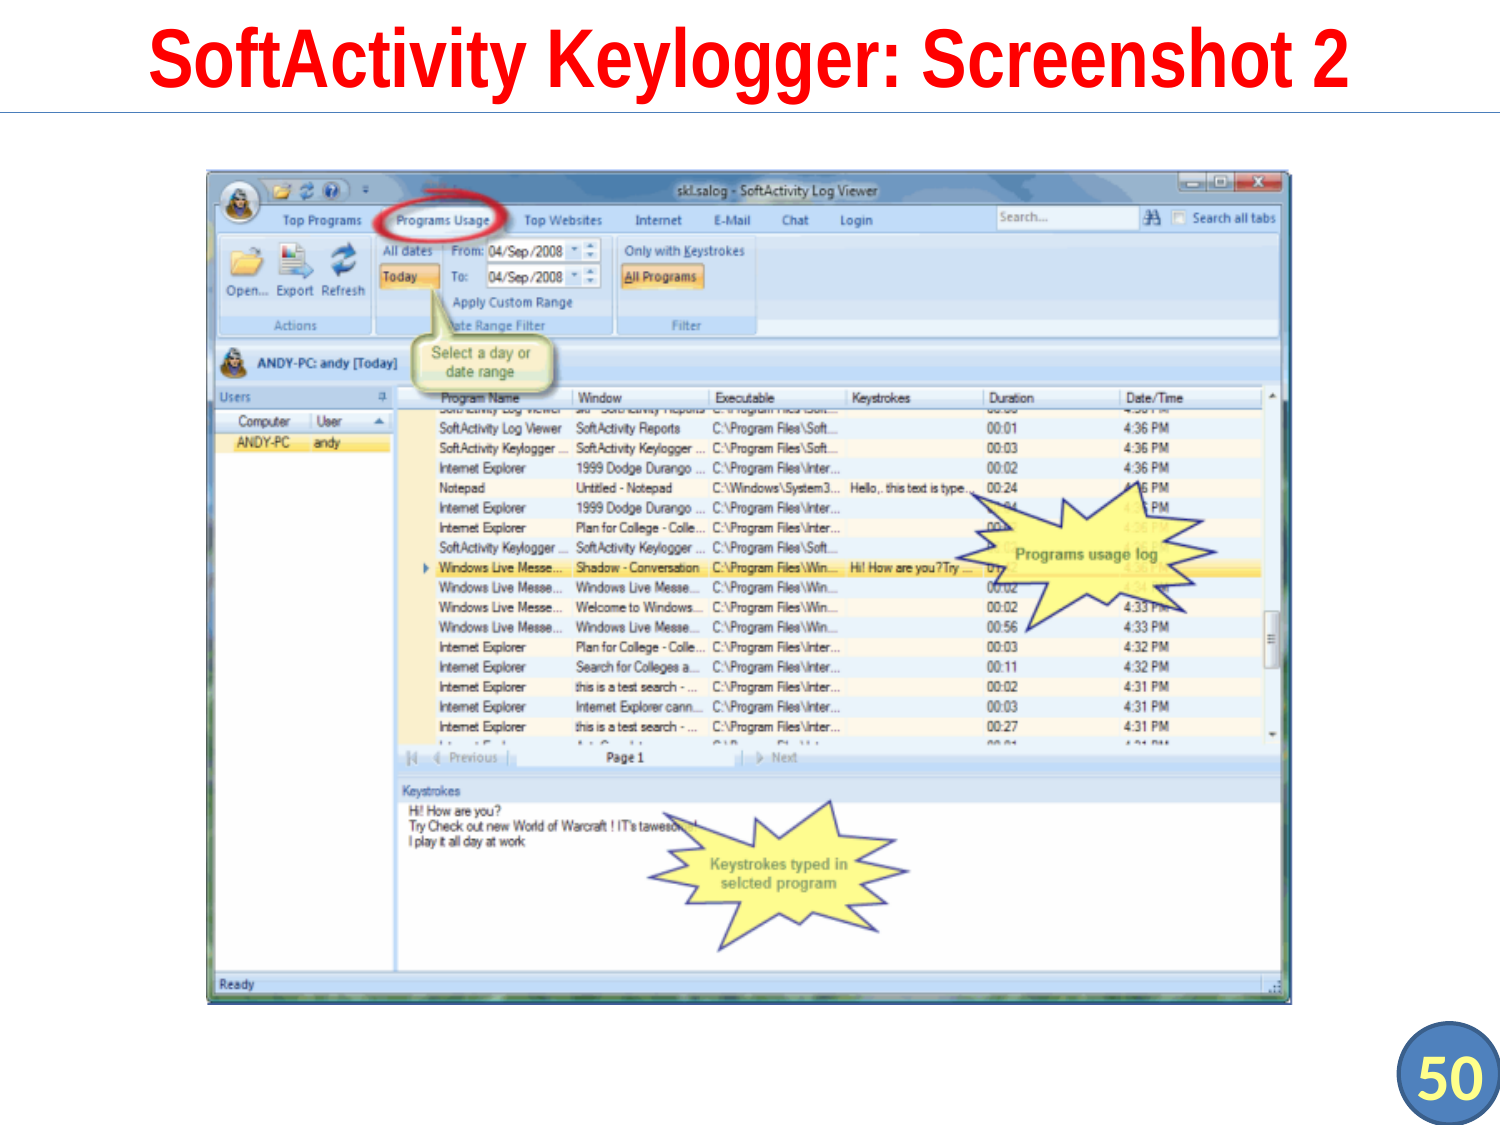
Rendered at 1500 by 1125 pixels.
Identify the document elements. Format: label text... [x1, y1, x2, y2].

title SoftActivity Keylogger: Screenshot 2 [0, 0, 1500, 113]
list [206, 167, 1294, 1005]
slide_number 50 [1399, 1023, 1500, 1125]
